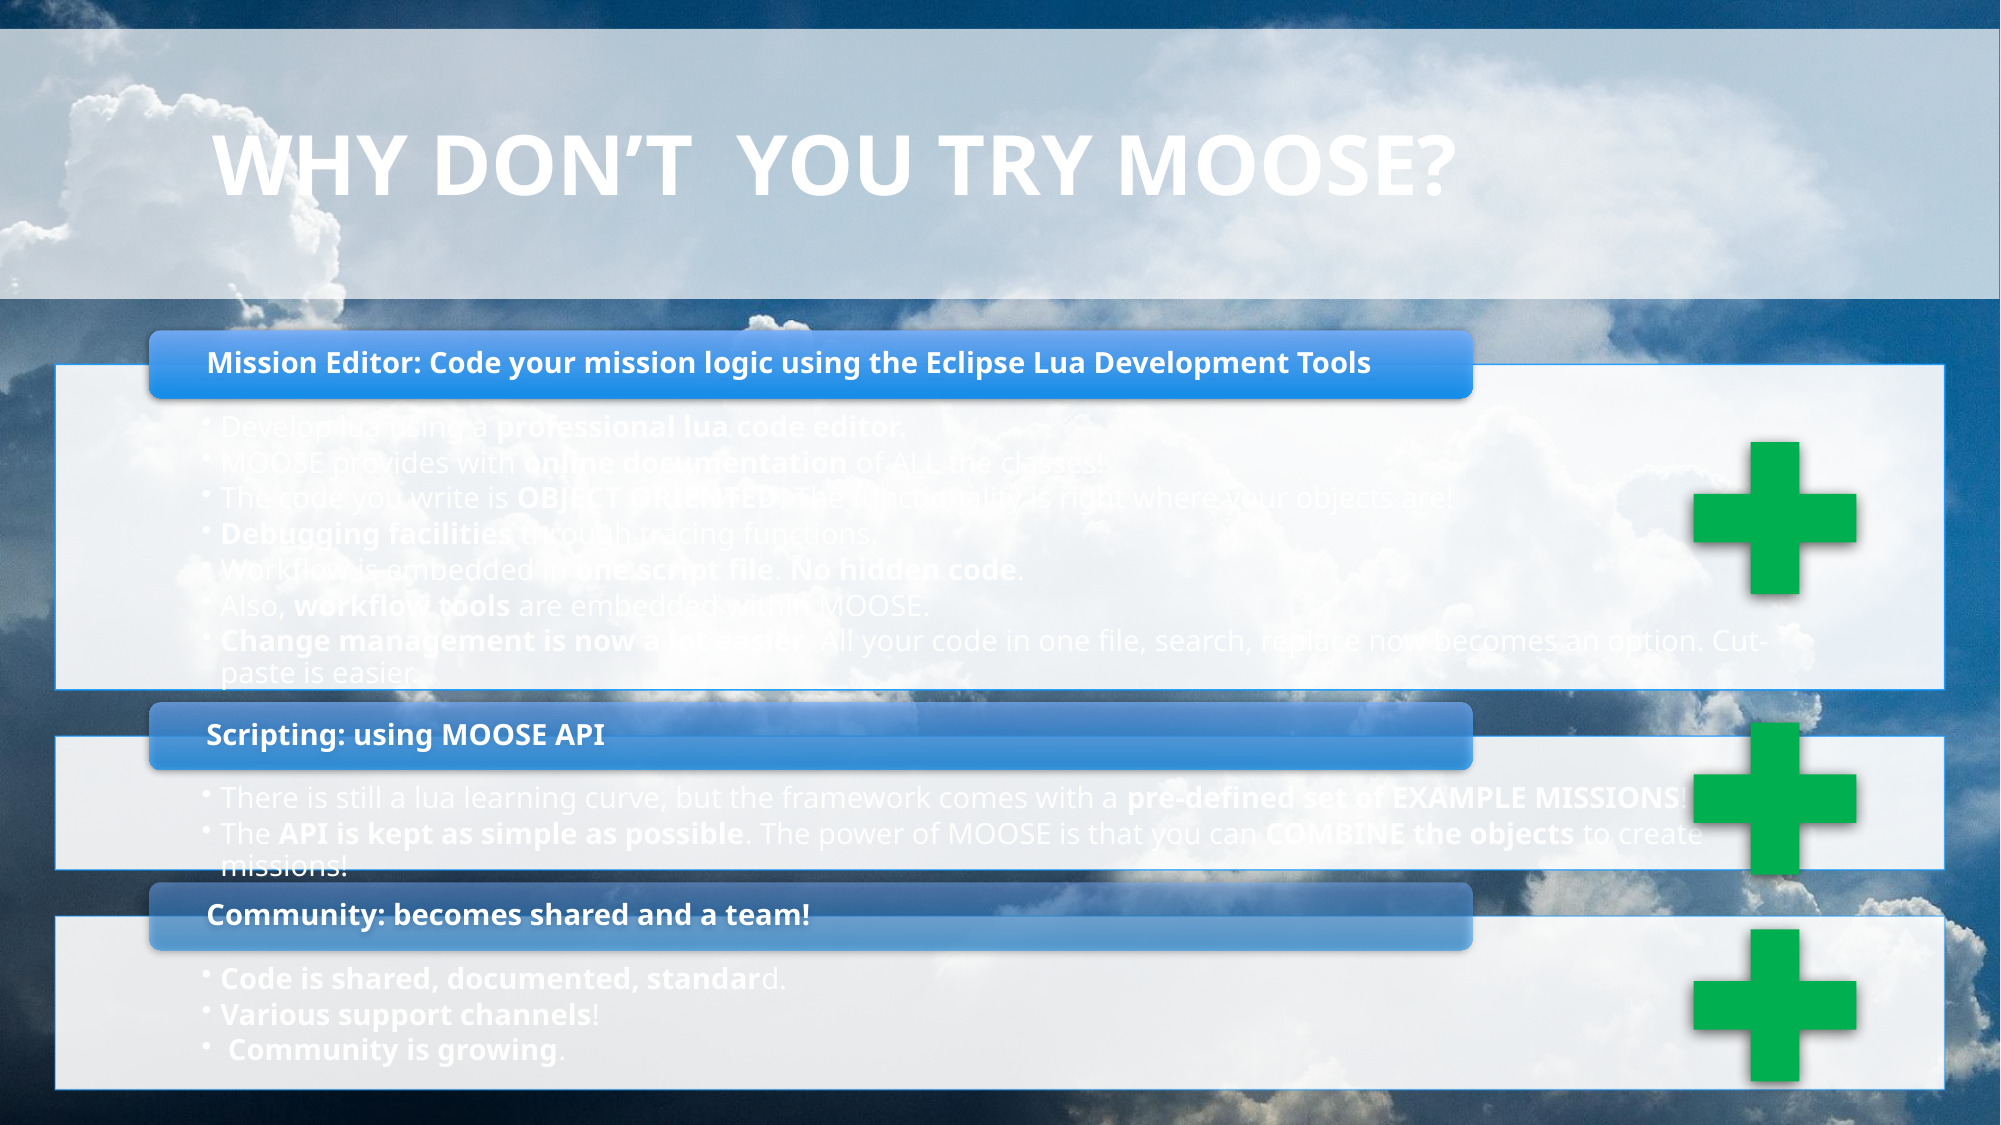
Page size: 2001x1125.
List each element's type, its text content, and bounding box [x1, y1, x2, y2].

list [54, 325, 1946, 1095]
title why don’t you try moose? [197, 46, 1803, 295]
picture [0, 0, 2001, 1125]
